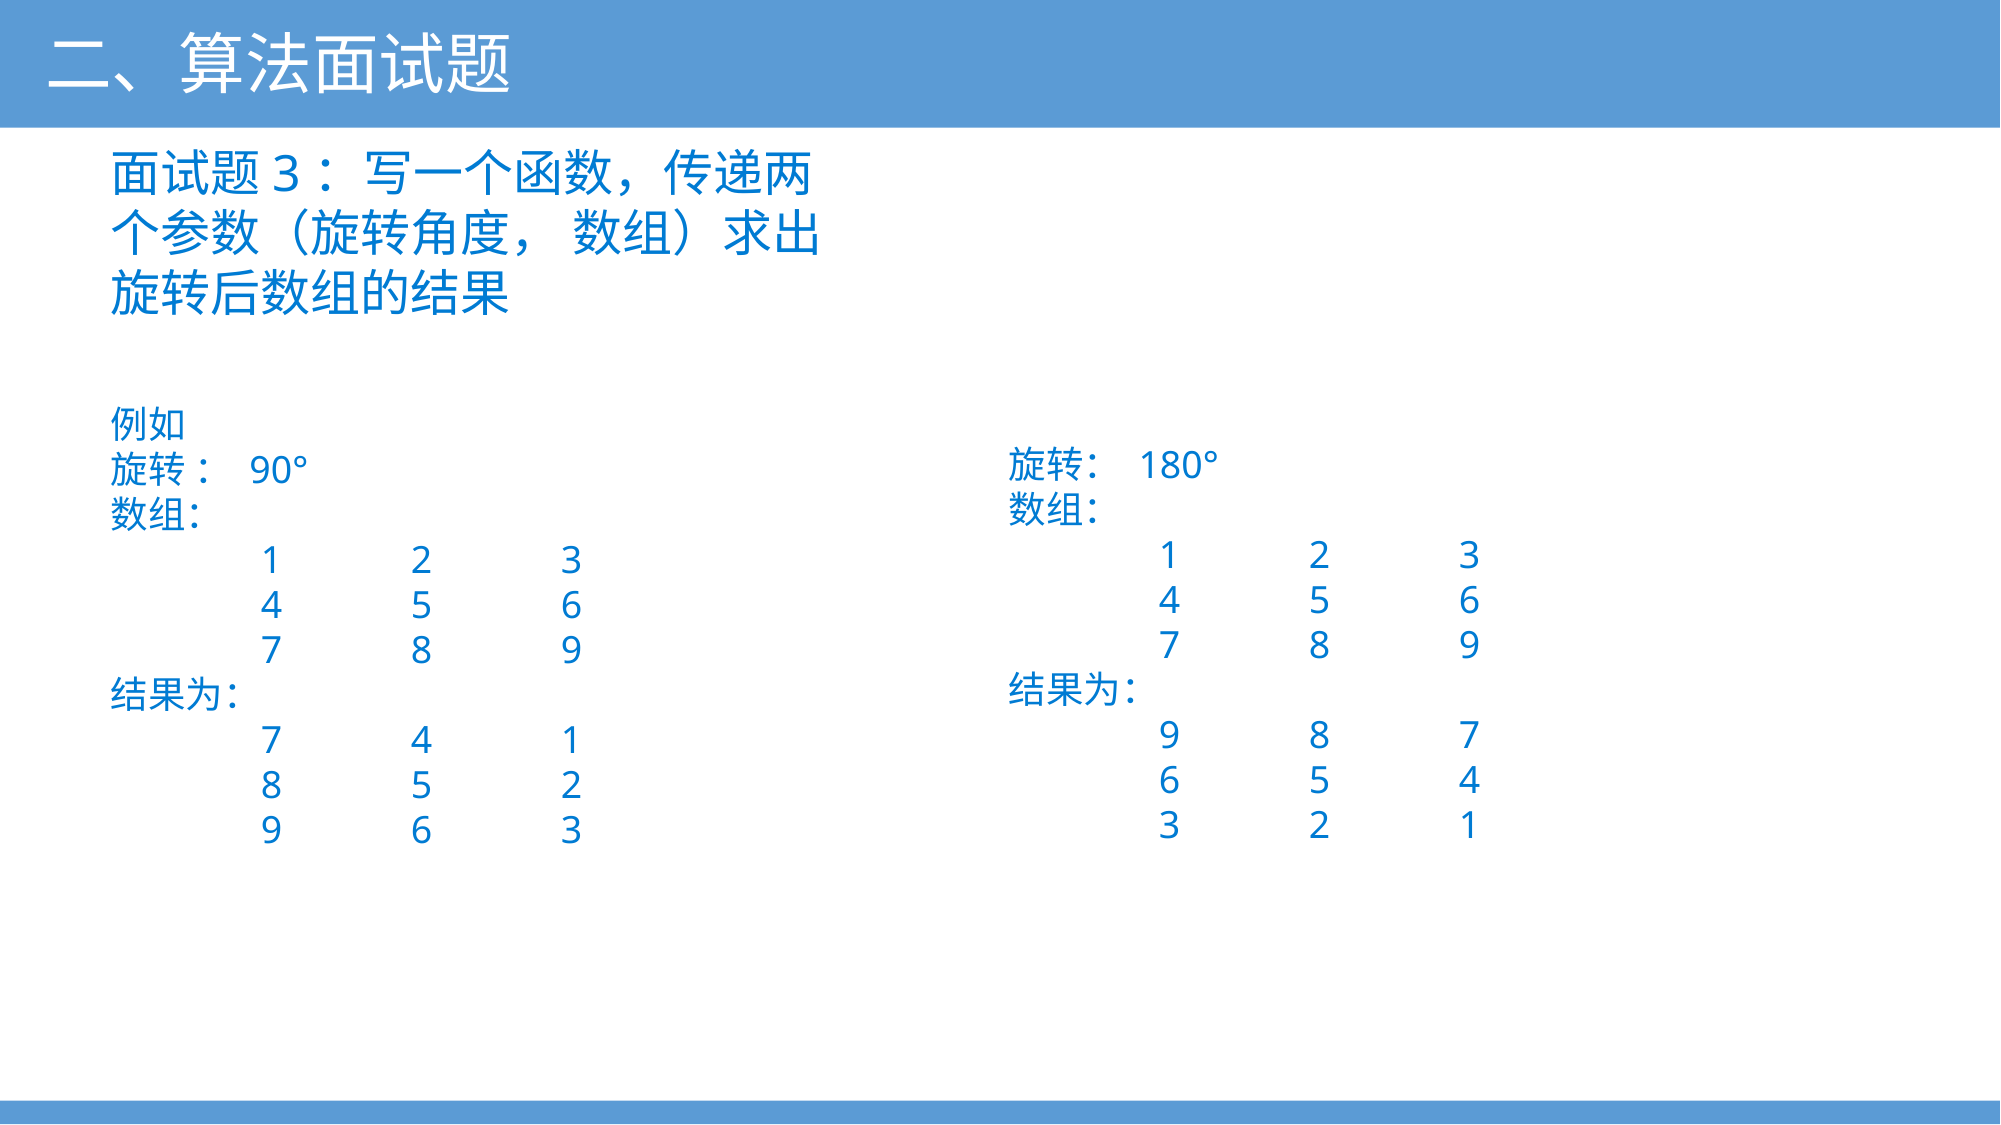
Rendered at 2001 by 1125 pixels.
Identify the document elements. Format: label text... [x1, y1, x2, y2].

text_box 二、算法面试题 [30, 13, 1064, 109]
text_box 面试题3：写一个函数，传递两个参数（旋转角度， 数组）求出旋转后数组的结果 例如 旋转 ： 90° 数组： 1 2 3 4 5 6 7 8 9 结果为： 7 4 1 8 5 2 9 6 3 [96, 133, 869, 939]
text_box 旋转： 180° 数组： 1 2 3 4 5 6 7 8 9 结果为： 9 8 7 6 5 4 3 2 1 [993, 433, 1772, 899]
